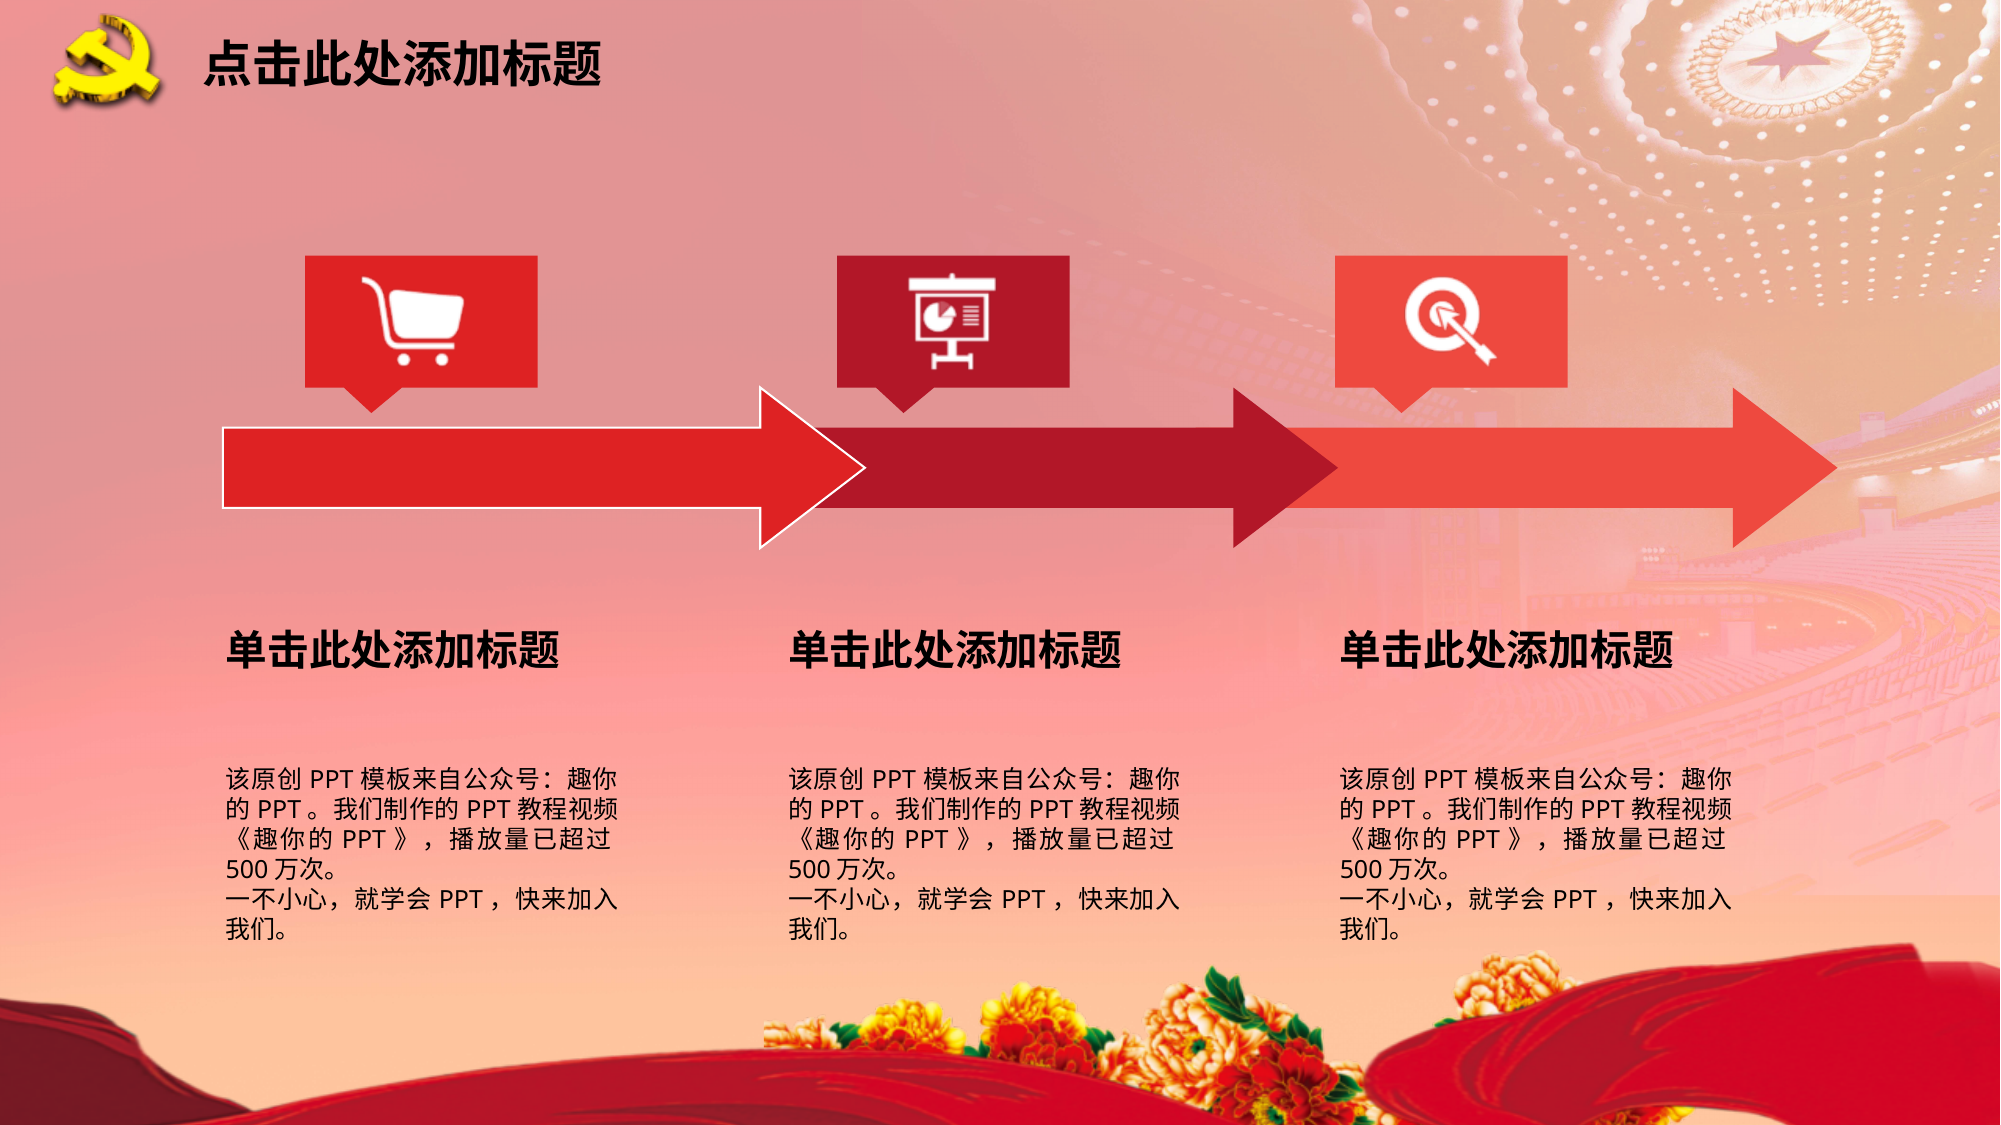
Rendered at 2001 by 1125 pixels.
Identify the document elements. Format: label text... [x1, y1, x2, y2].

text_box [1335, 255, 1568, 388]
text_box [221, 385, 867, 551]
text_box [16, 0, 662, 128]
text_box 单击此处添加标题 该原创PPT模板来自公众号：趣你的PPT。我们制作的PPT教程视频《趣你的PPT》，播放量已超过500万次。 一不小心，就学会PPT，快来加入我们。 [773, 616, 1196, 924]
text_box 单击此处添加标题 该原创PPT模板来自公众号：趣你的PPT。我们制作的PPT教程视频《趣你的PPT》，播放量已超过500万次。 一不小心，就学会PPT，快来加入我们。 [1324, 616, 1748, 924]
text_box [814, 385, 1340, 551]
text_box [1287, 385, 1840, 551]
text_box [0, 924, 2000, 1125]
text_box 单击此处添加标题 该原创PPT模板来自公众号：趣你的PPT。我们制作的PPT教程视频《趣你的PPT》，播放量已超过500万次。 一不小心，就学会PPT，快来加入我们。 [210, 616, 634, 924]
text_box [0, 0, 2000, 924]
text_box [837, 250, 1070, 393]
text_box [305, 255, 538, 388]
